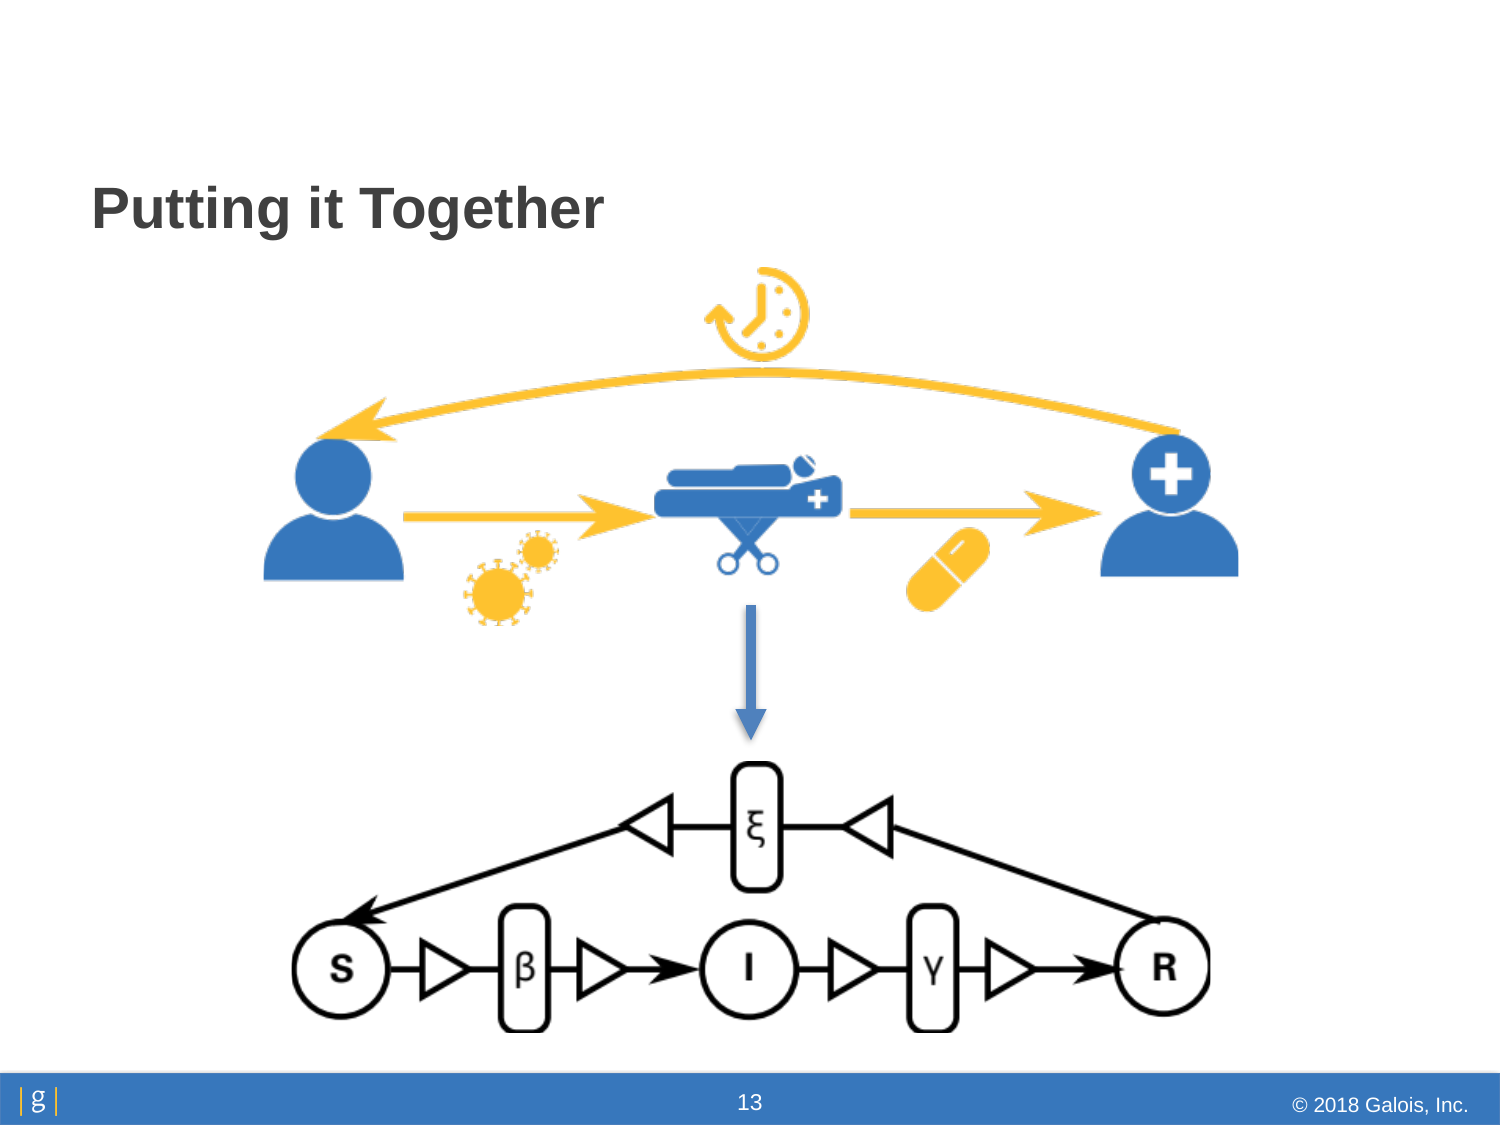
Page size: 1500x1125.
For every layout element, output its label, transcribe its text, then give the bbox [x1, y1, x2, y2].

title Putting it Together [76, 172, 1426, 239]
picture [20, 1087, 57, 1116]
picture [291, 760, 1211, 1033]
picture [263, 267, 1239, 627]
